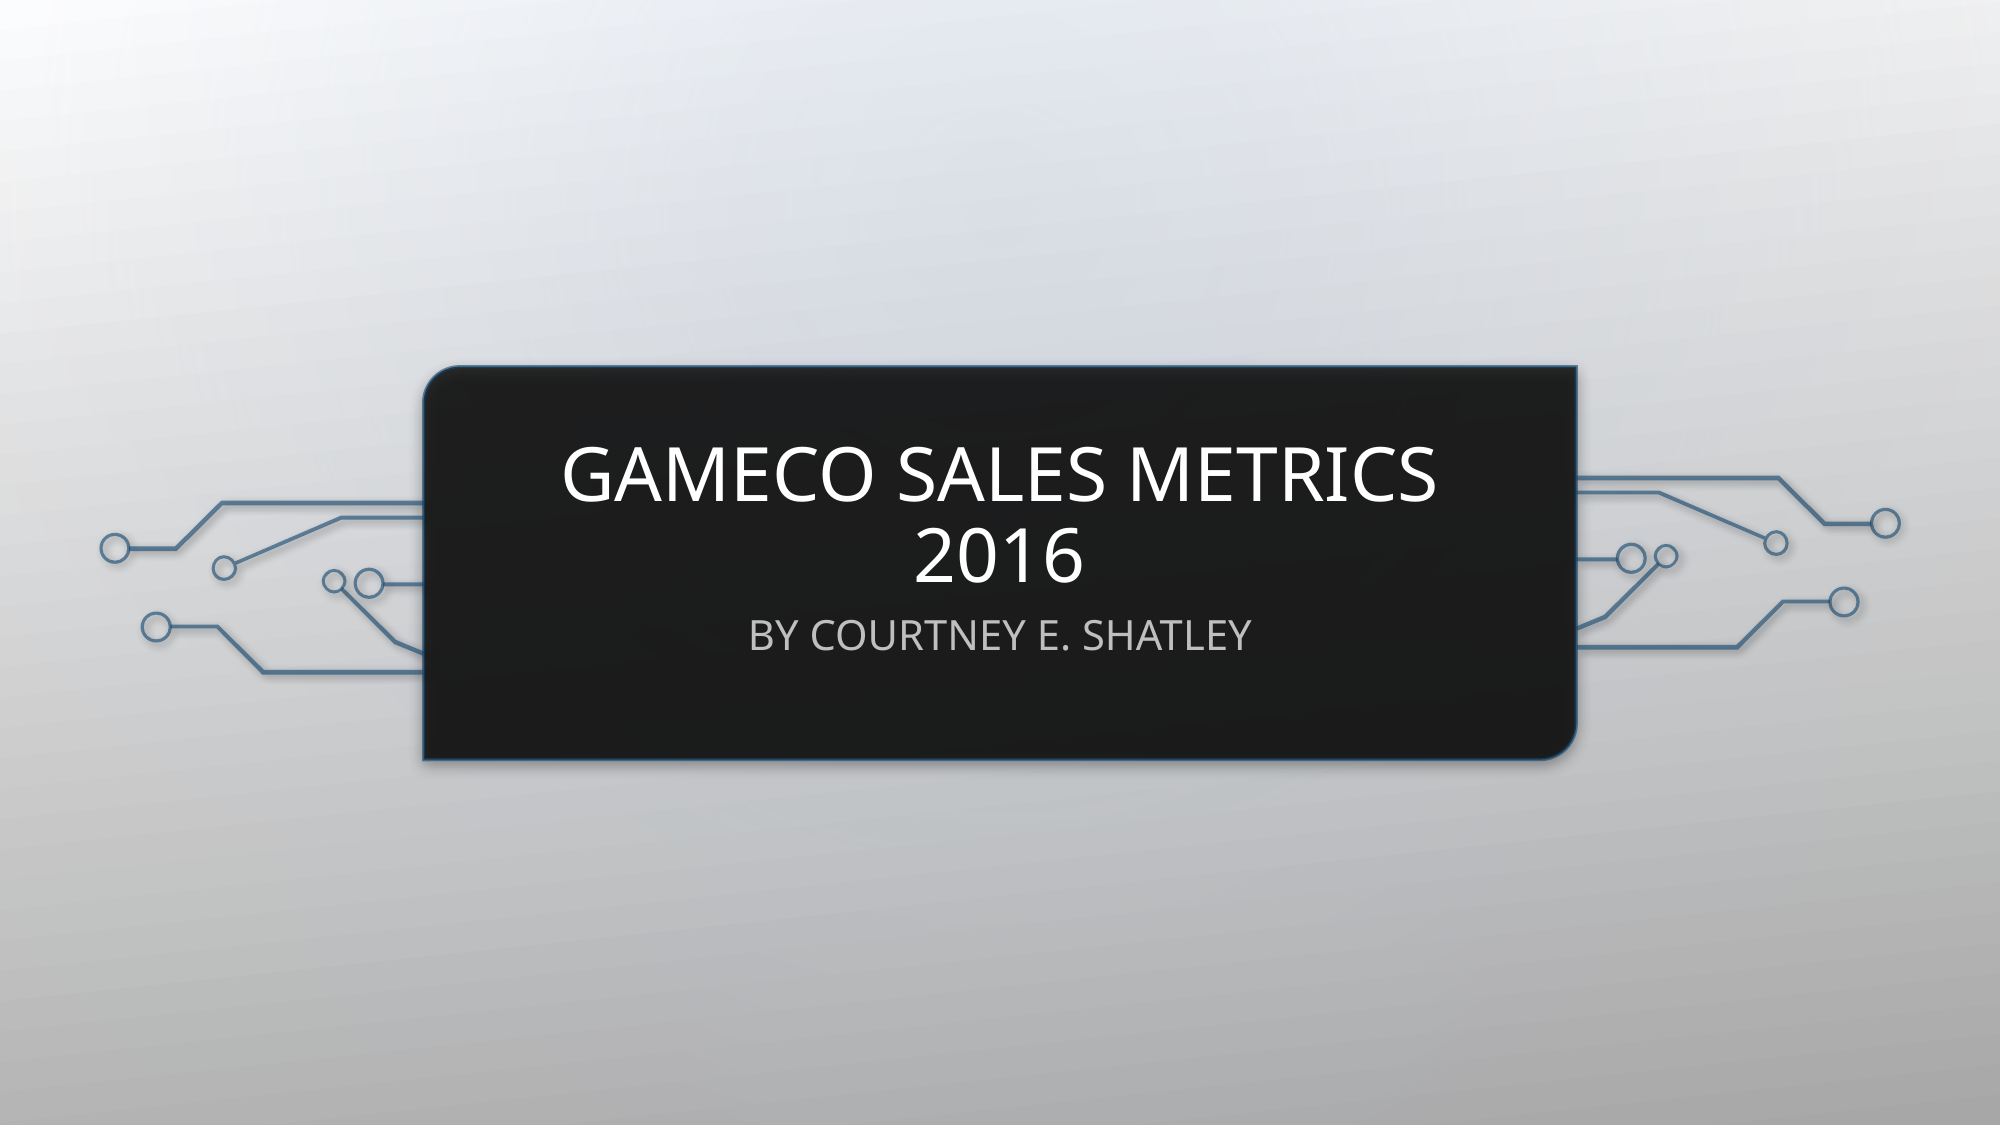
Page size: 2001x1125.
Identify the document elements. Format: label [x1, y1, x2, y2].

text_box [0, 0, 2000, 1125]
text_box [99, 475, 1902, 675]
